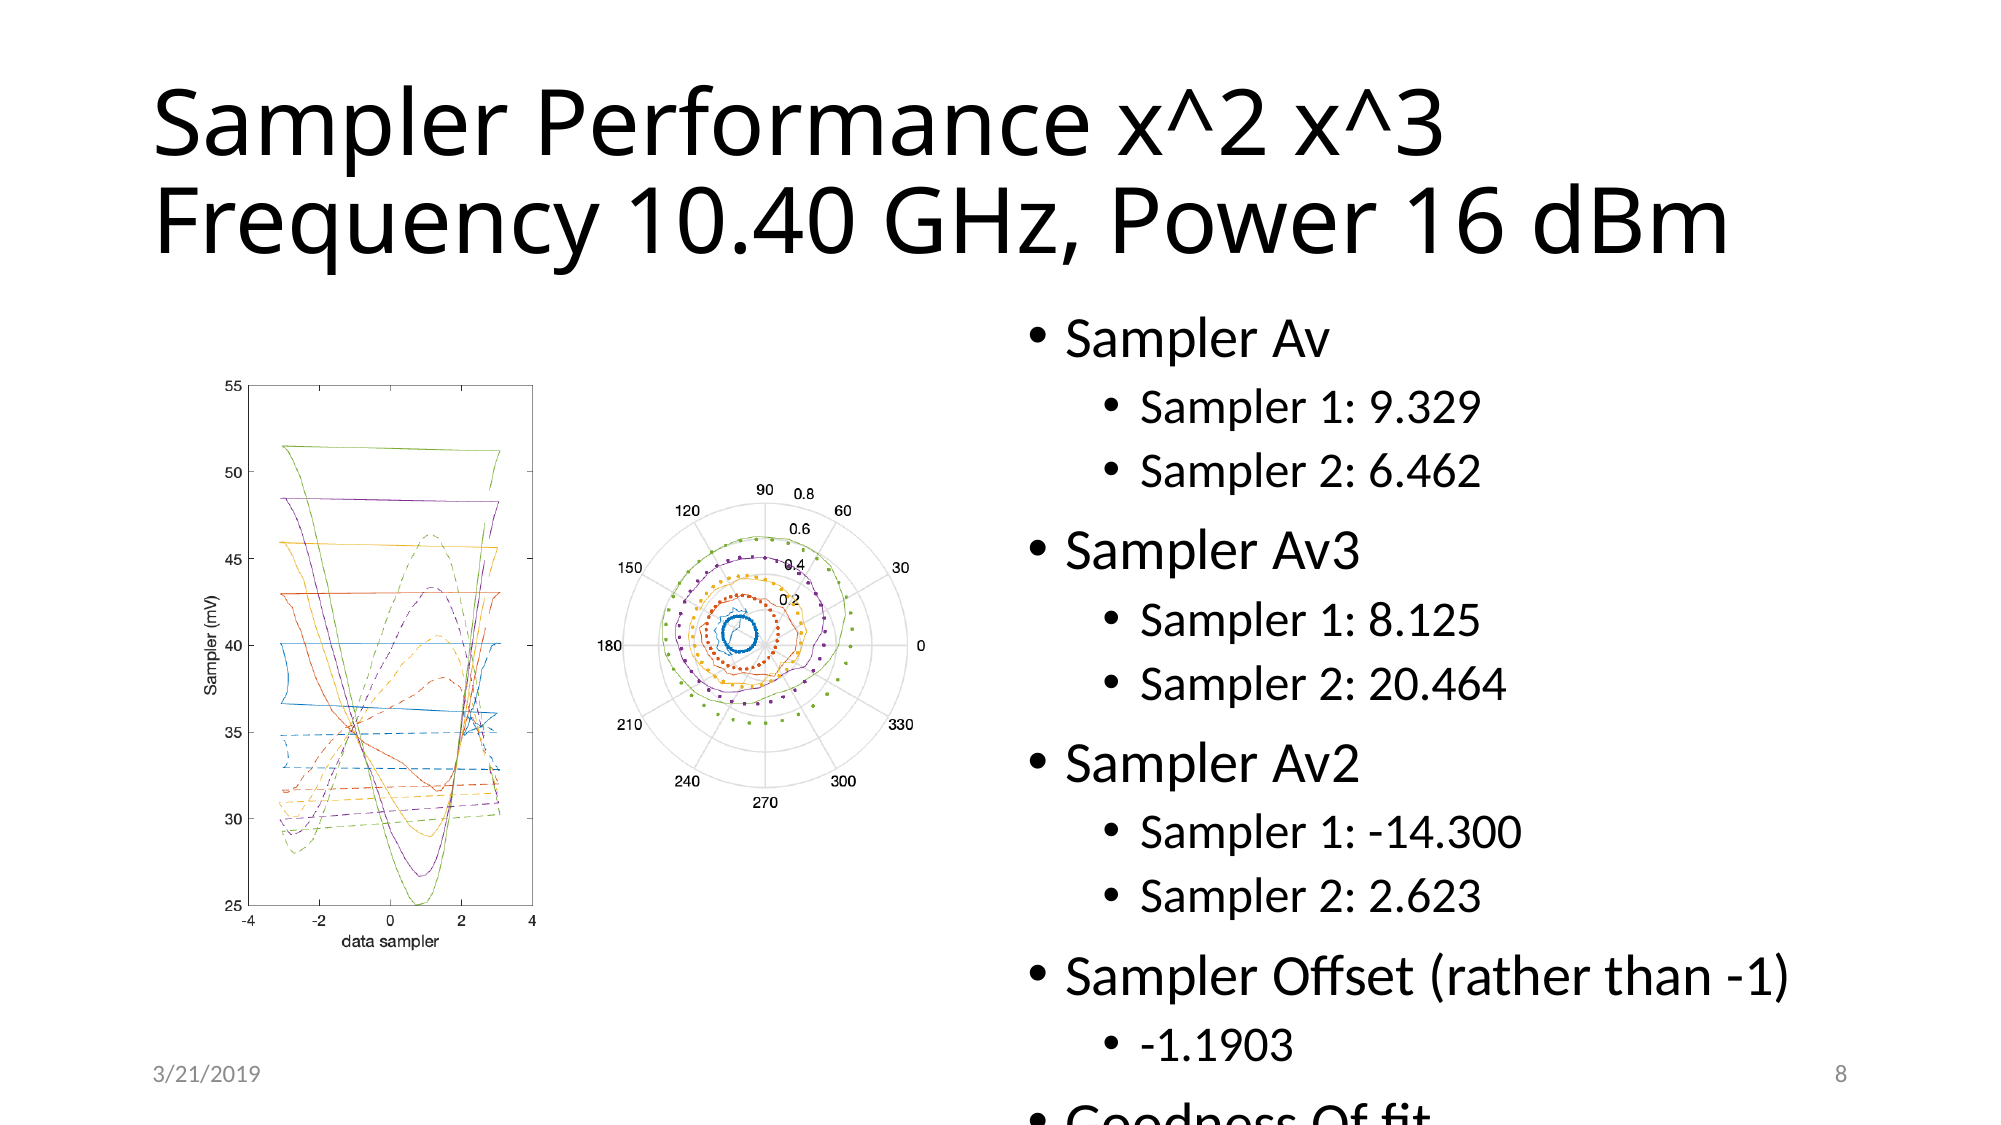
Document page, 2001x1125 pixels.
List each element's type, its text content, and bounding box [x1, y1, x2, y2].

slide_number ‹#› [1412, 1042, 1863, 1103]
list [137, 337, 988, 975]
title Sampler Performance x^2 x^3 Frequency 10.40 GHz, Power 16 dBm [137, 59, 1863, 278]
footer [662, 1042, 1338, 1103]
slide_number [137, 1042, 588, 1103]
list Sampler Av Sampler 1: 9.329 Sampler 2: 6.462 Sampler Av3 Sampler 1: 8.125 Sampler 2: 20.464 Sampler Av2 Sampler 1: -14.300 Sampler 2: 2.623 Sampler Offset (rather than -1) -1.1903 Goodness Of fit 0 [1012, 299, 1863, 1014]
